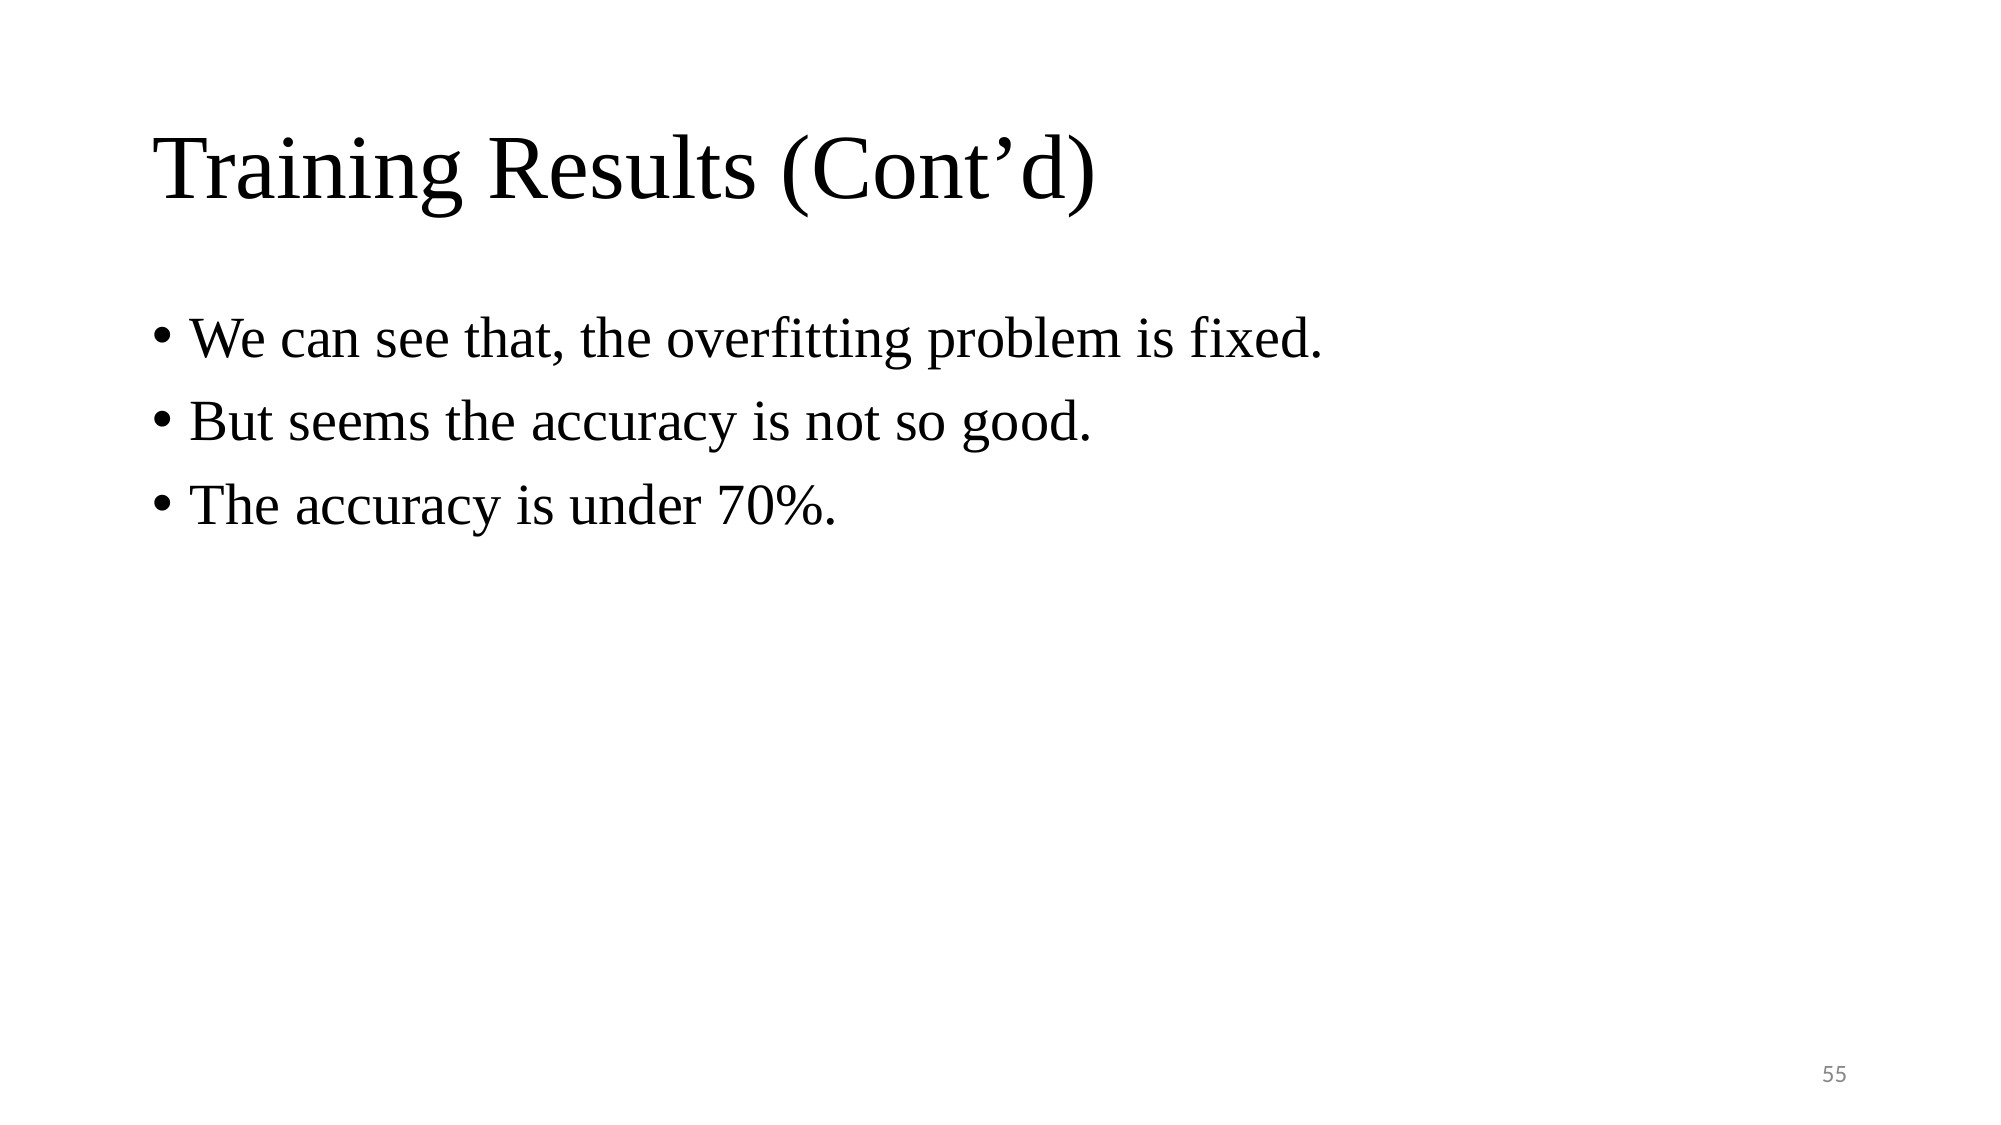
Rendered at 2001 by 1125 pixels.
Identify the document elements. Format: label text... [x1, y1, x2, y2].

title Training Results (Cont’d) [137, 59, 1863, 278]
list We can see that, the overfitting problem is fixed. But seems the accuracy is not so good. The accuracy is under 70%. [137, 299, 1863, 1014]
slide_number 55 [1412, 1042, 1863, 1103]
